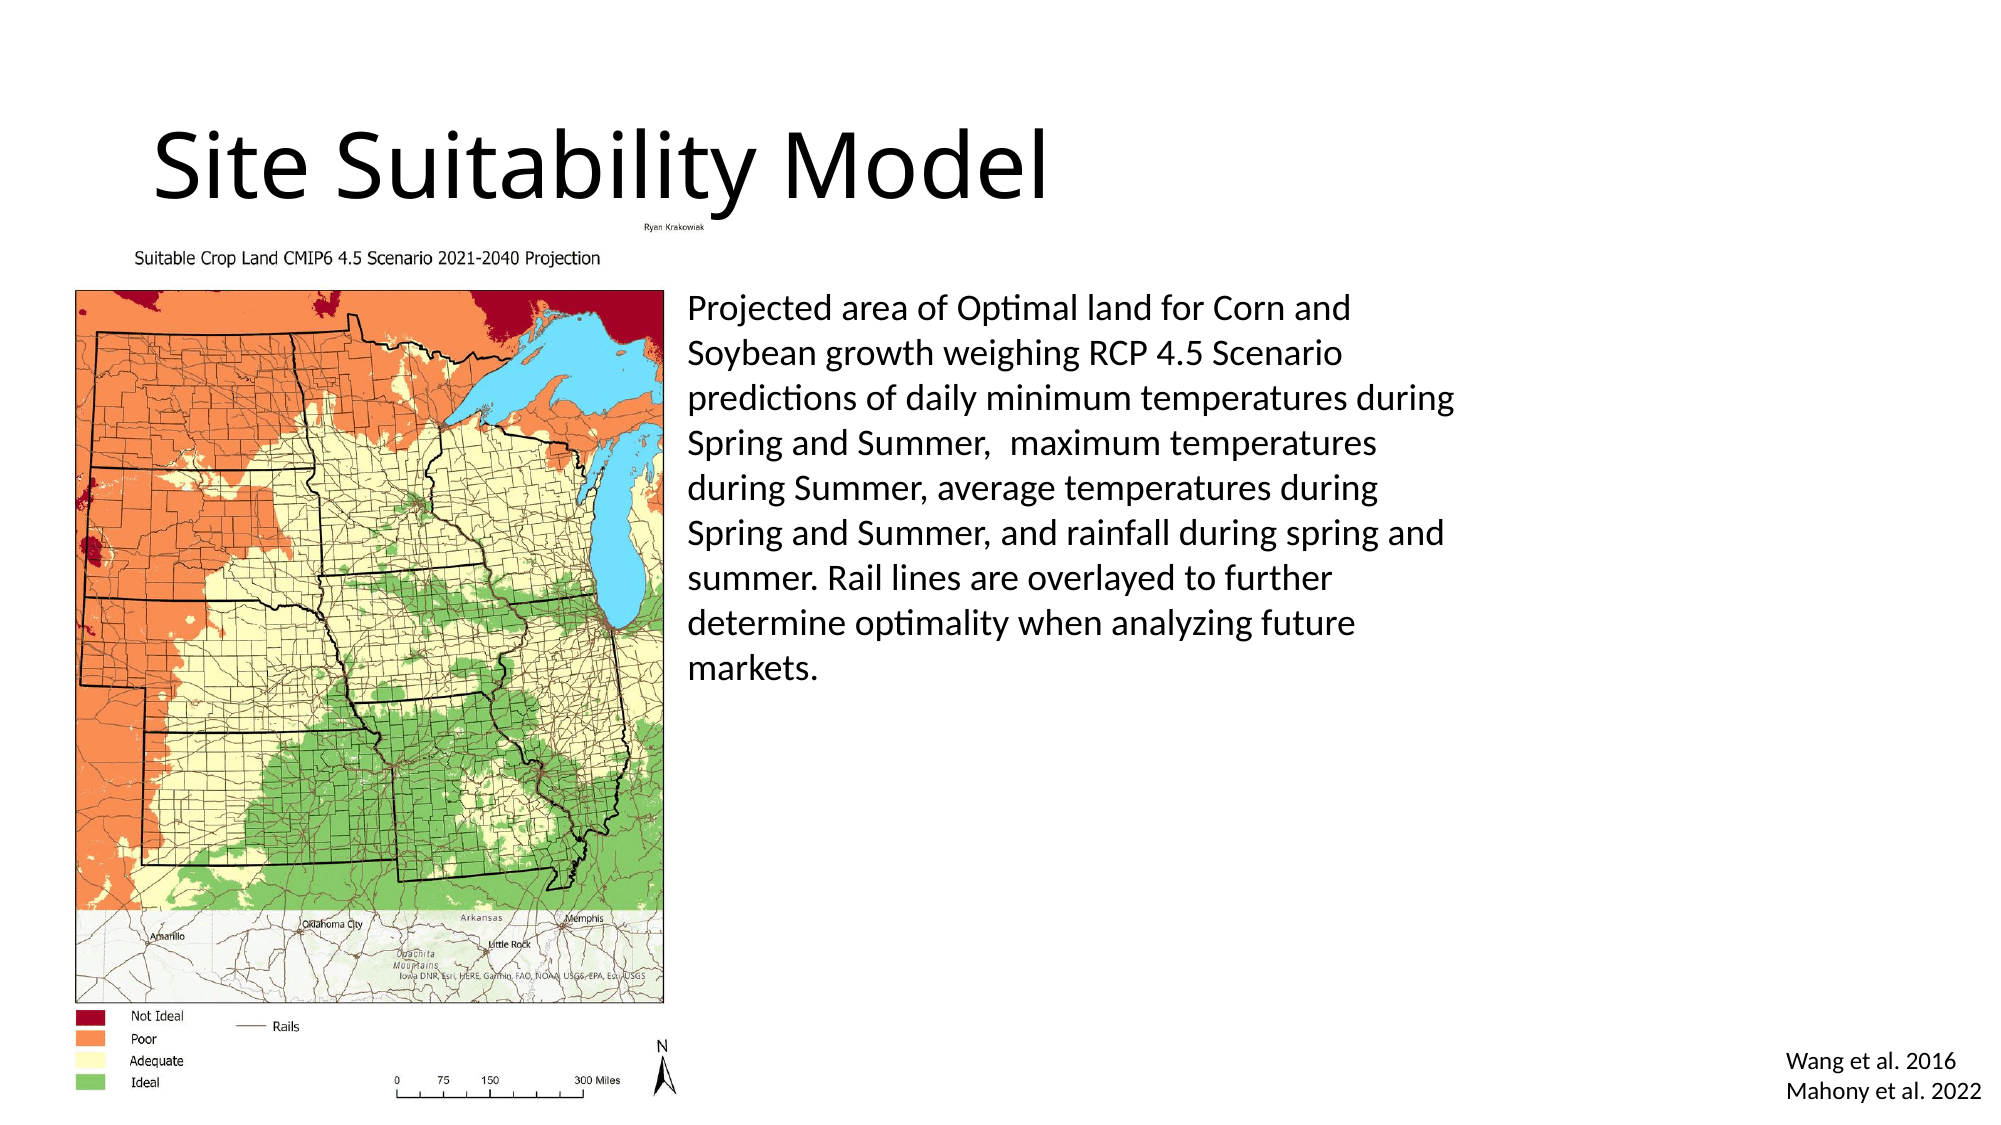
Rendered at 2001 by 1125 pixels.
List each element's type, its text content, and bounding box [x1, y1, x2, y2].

title Site Suitability Model [137, 59, 1863, 278]
text_box Wang et al. 2016 Mahony et al. 2022 [1770, 1037, 2000, 1112]
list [44, 221, 704, 1102]
text_box Projected area of Optimal land for Corn and Soybean growth weighing RCP 4.5 Scenario predictions of daily minimum temperatures during Spring and Summer, maximum temperatures during Summer, average temperatures during Spring and Summer, and rainfall during spring and summer. Rail lines are overlayed to further determine optimality when analyzing future markets. [704, 275, 1485, 696]
